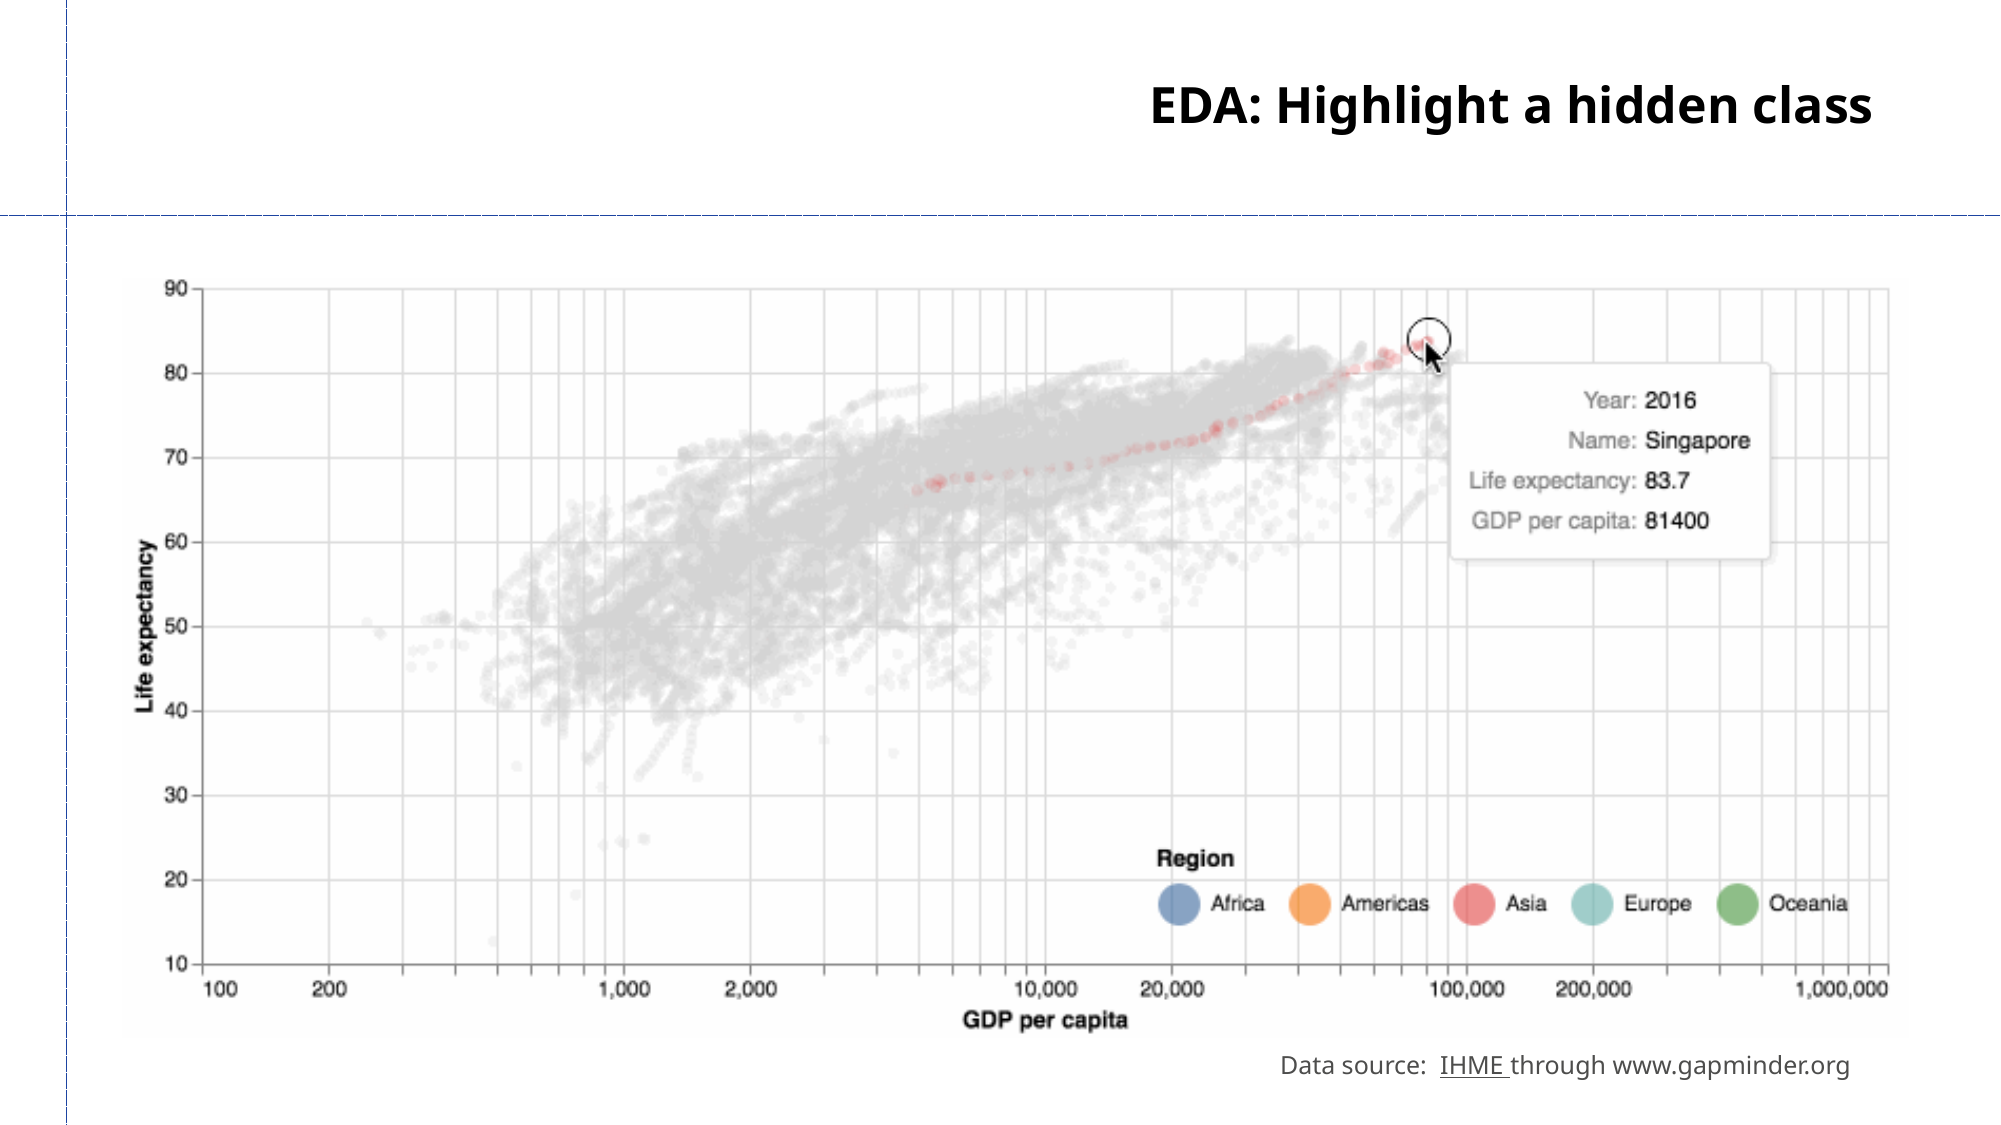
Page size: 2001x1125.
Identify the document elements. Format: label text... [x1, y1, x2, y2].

text_box EDA: Highlight a hidden class [258, 71, 1902, 144]
picture [101, 264, 1910, 1038]
text_box Data source: IHME through www.gapminder.org [1265, 1042, 1867, 1091]
